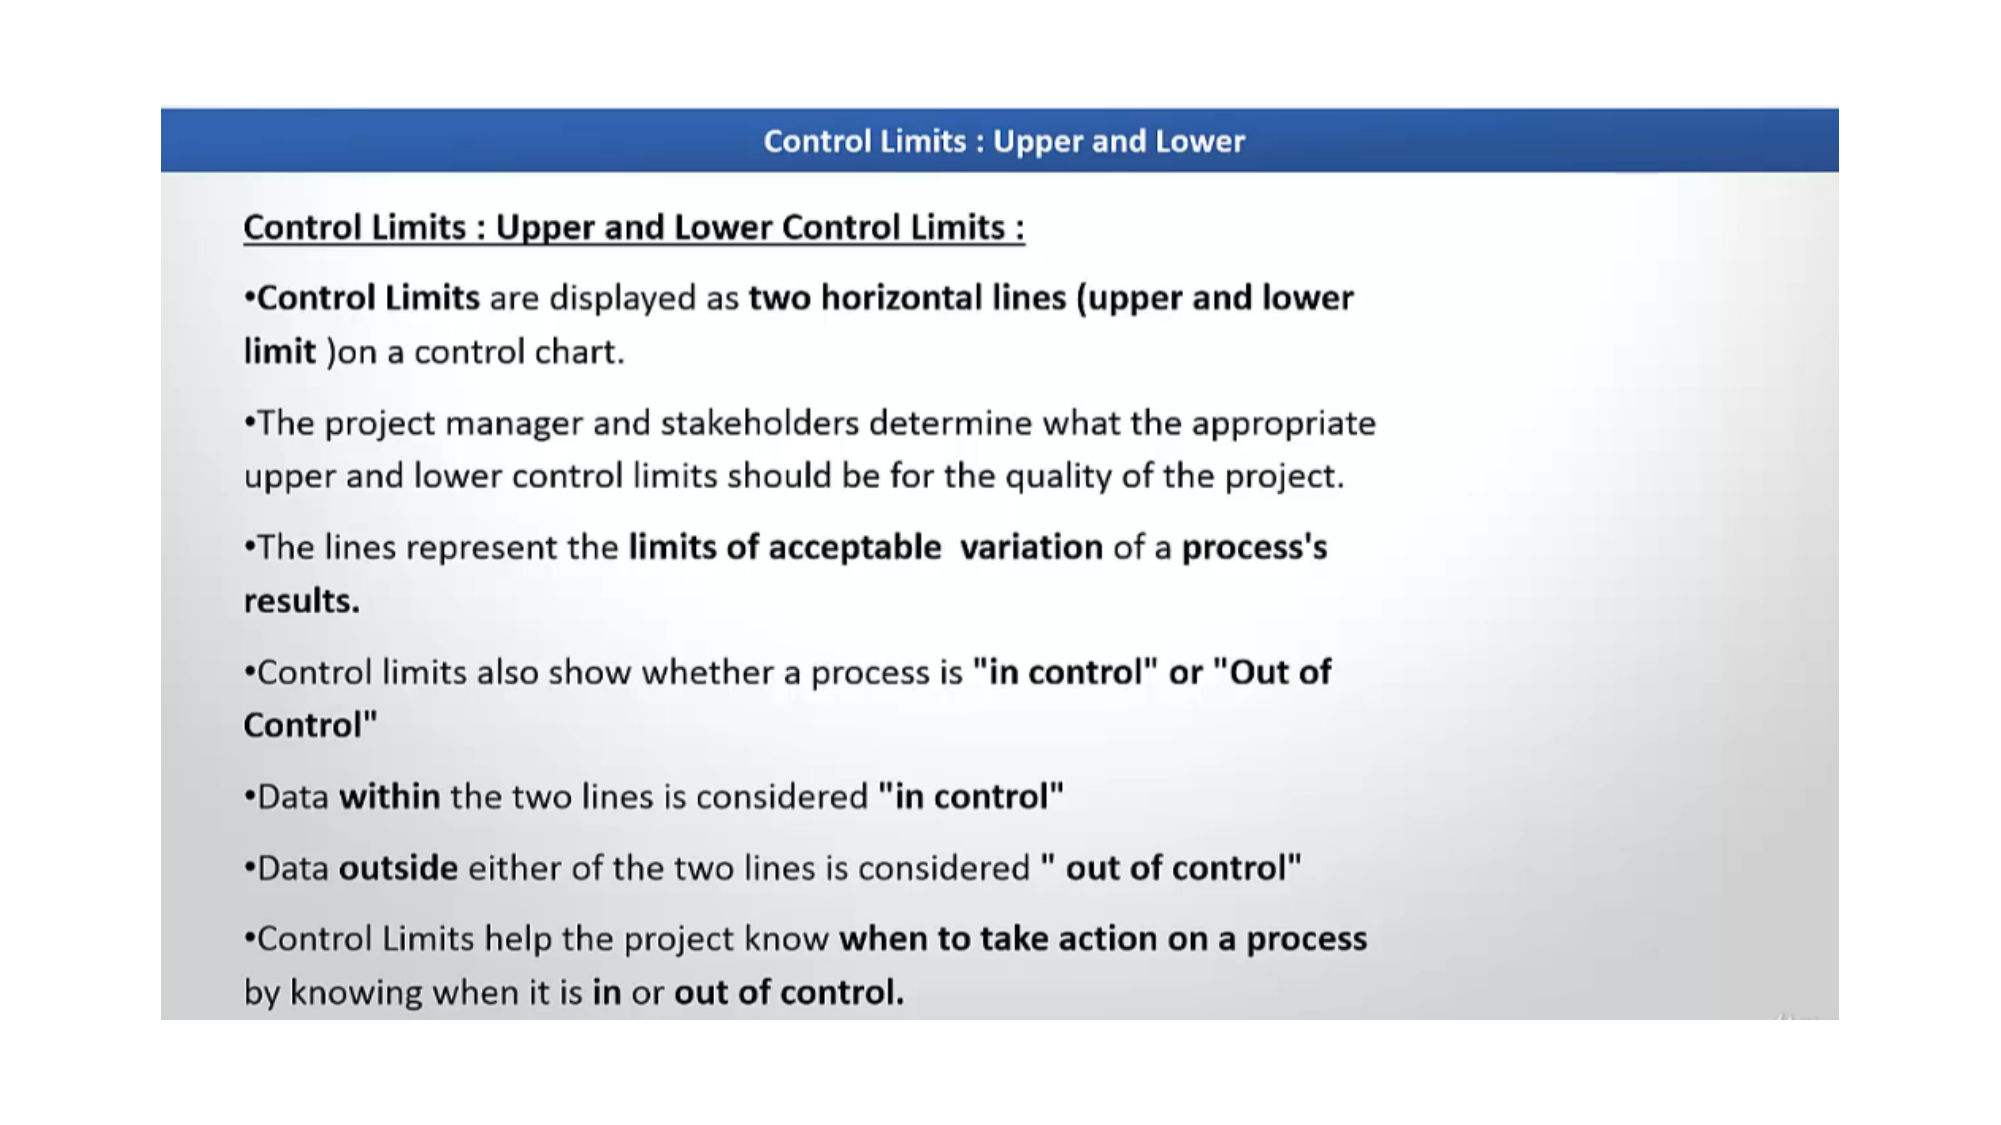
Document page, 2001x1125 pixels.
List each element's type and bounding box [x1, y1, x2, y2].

list [161, 104, 1839, 1020]
